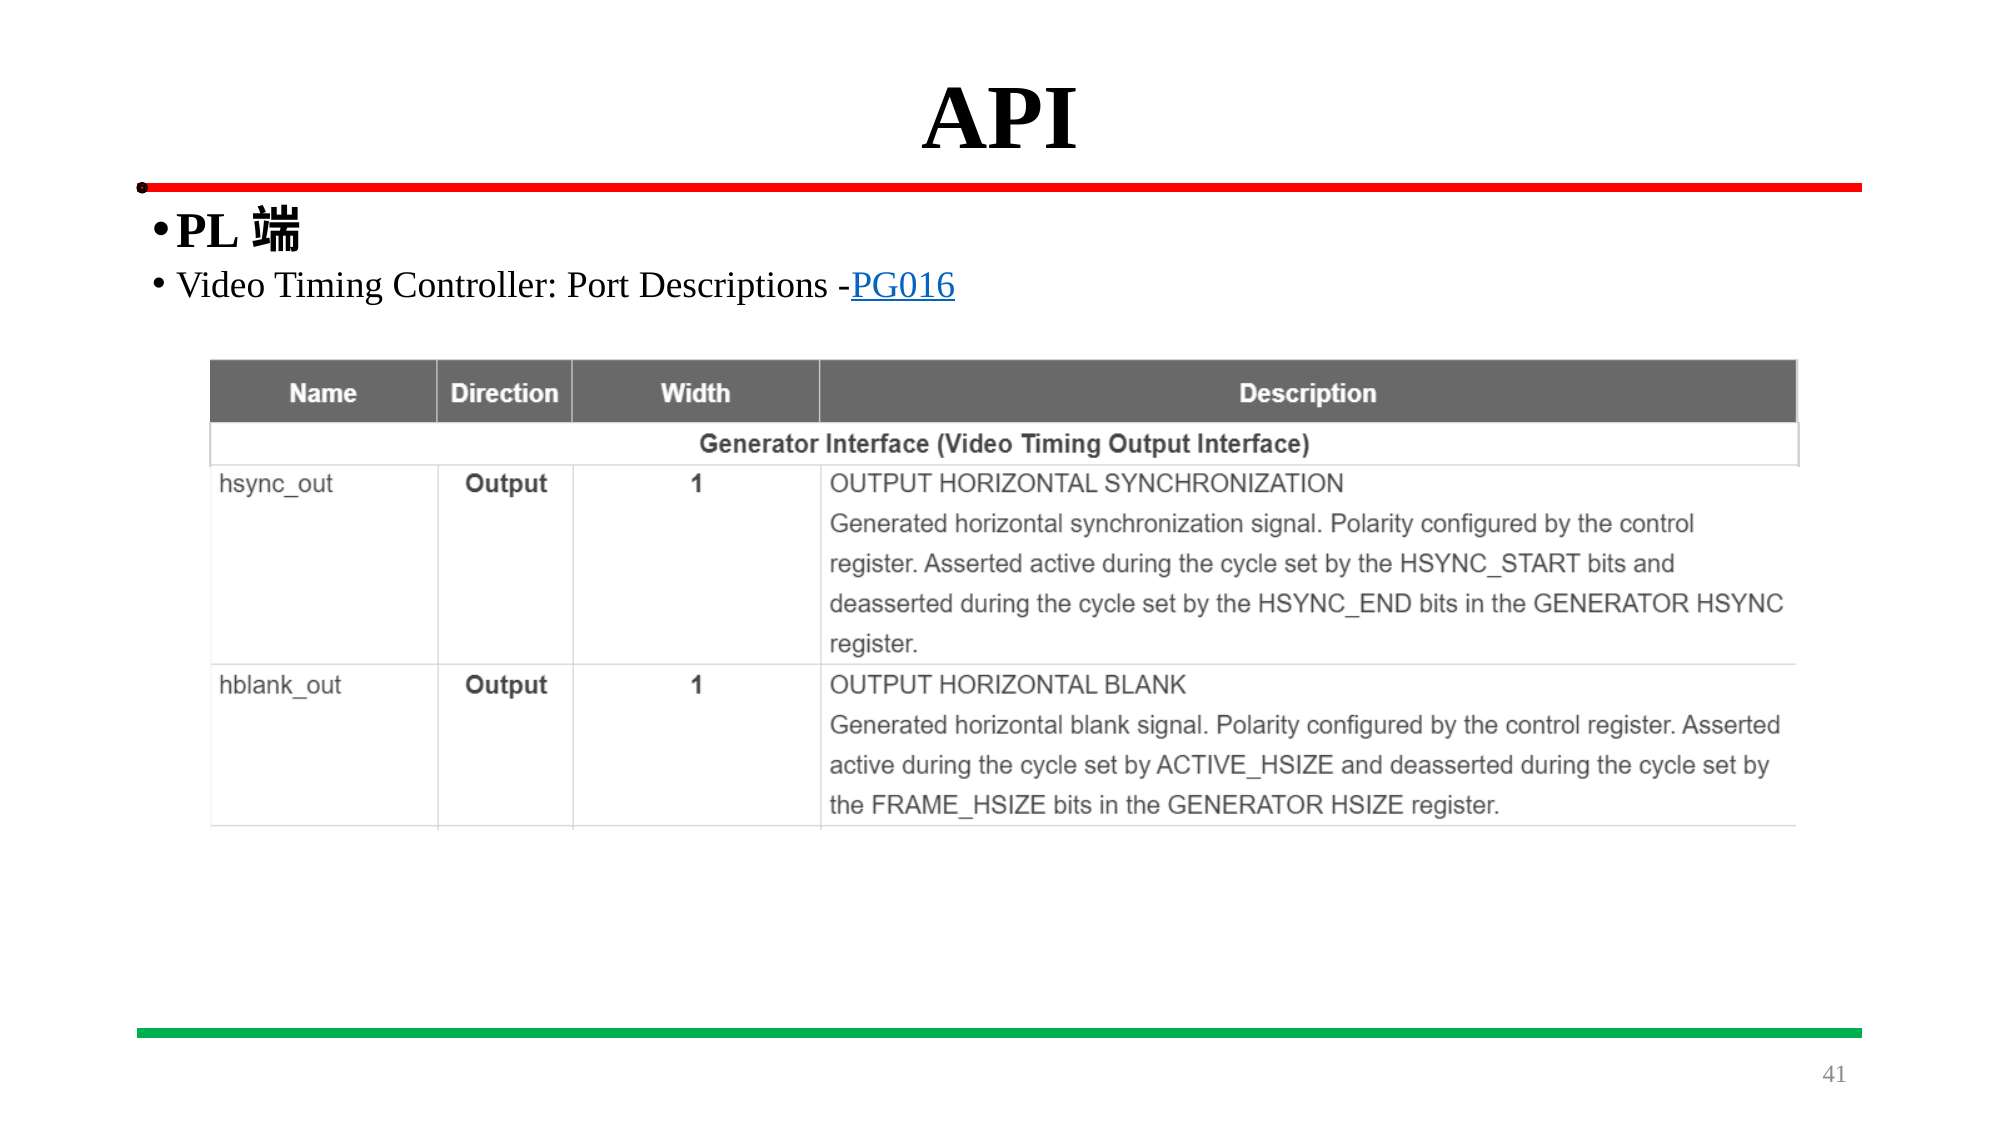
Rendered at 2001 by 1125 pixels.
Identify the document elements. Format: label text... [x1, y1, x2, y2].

list PL端 Video Timing Controller: Port Descriptions -PG016 [137, 197, 1863, 1024]
slide_number 41 [1412, 1042, 1863, 1103]
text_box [209, 359, 1801, 830]
text_box [136, 182, 148, 194]
title API [137, 59, 1863, 178]
